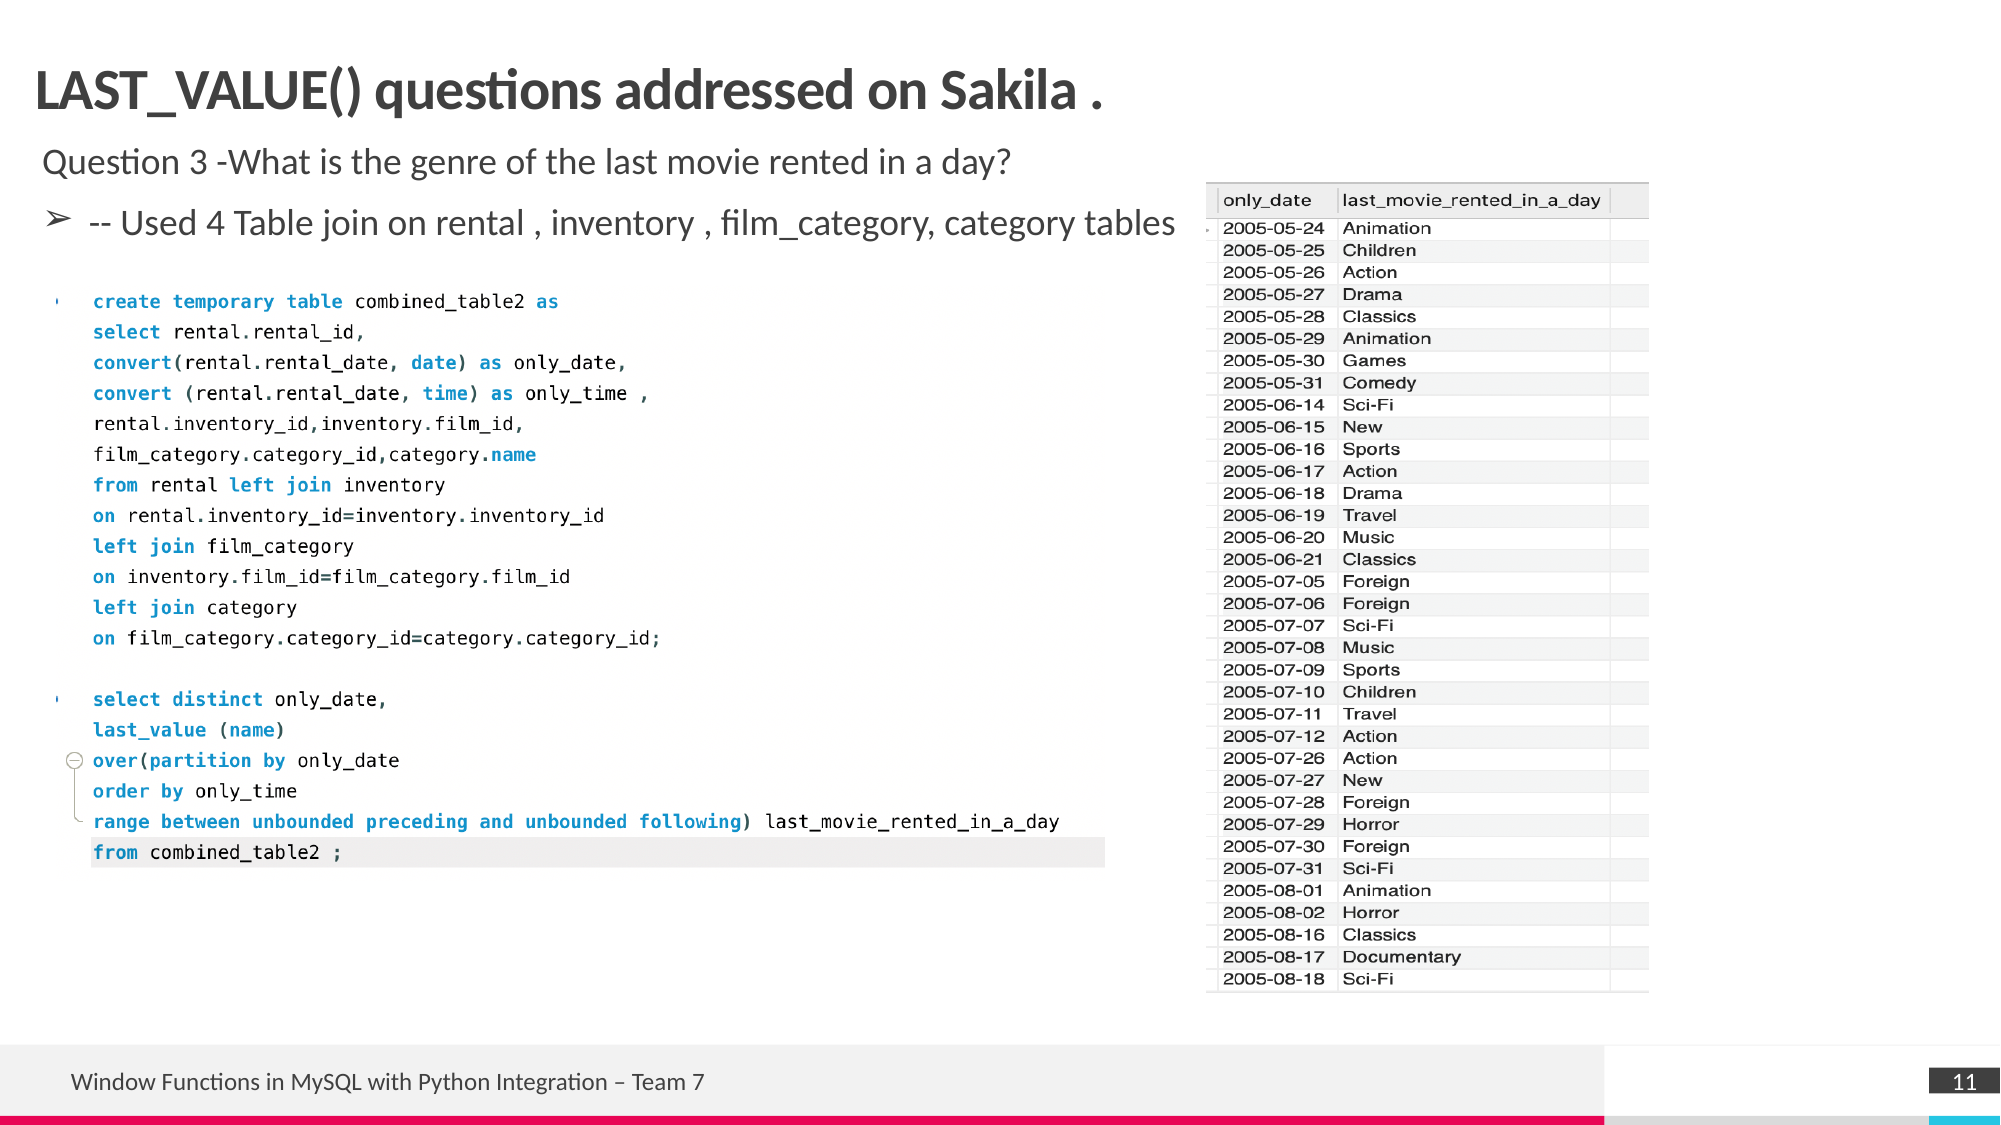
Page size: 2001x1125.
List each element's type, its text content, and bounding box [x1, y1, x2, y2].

picture [1206, 182, 1649, 993]
text_box Window Functions in MySQL with Python Integration – Team 7 [70, 1067, 1000, 1094]
slide_number 11 [1929, 1067, 2000, 1094]
picture [56, 285, 1106, 881]
list Question 3 -What is the genre of the last movie rented in a day? -- Used 4 Table join on rental , inventory , film_category, category tables [41, 141, 1930, 1016]
title LAST_VALUE() questions addressed on Sakila . [35, 55, 1894, 126]
